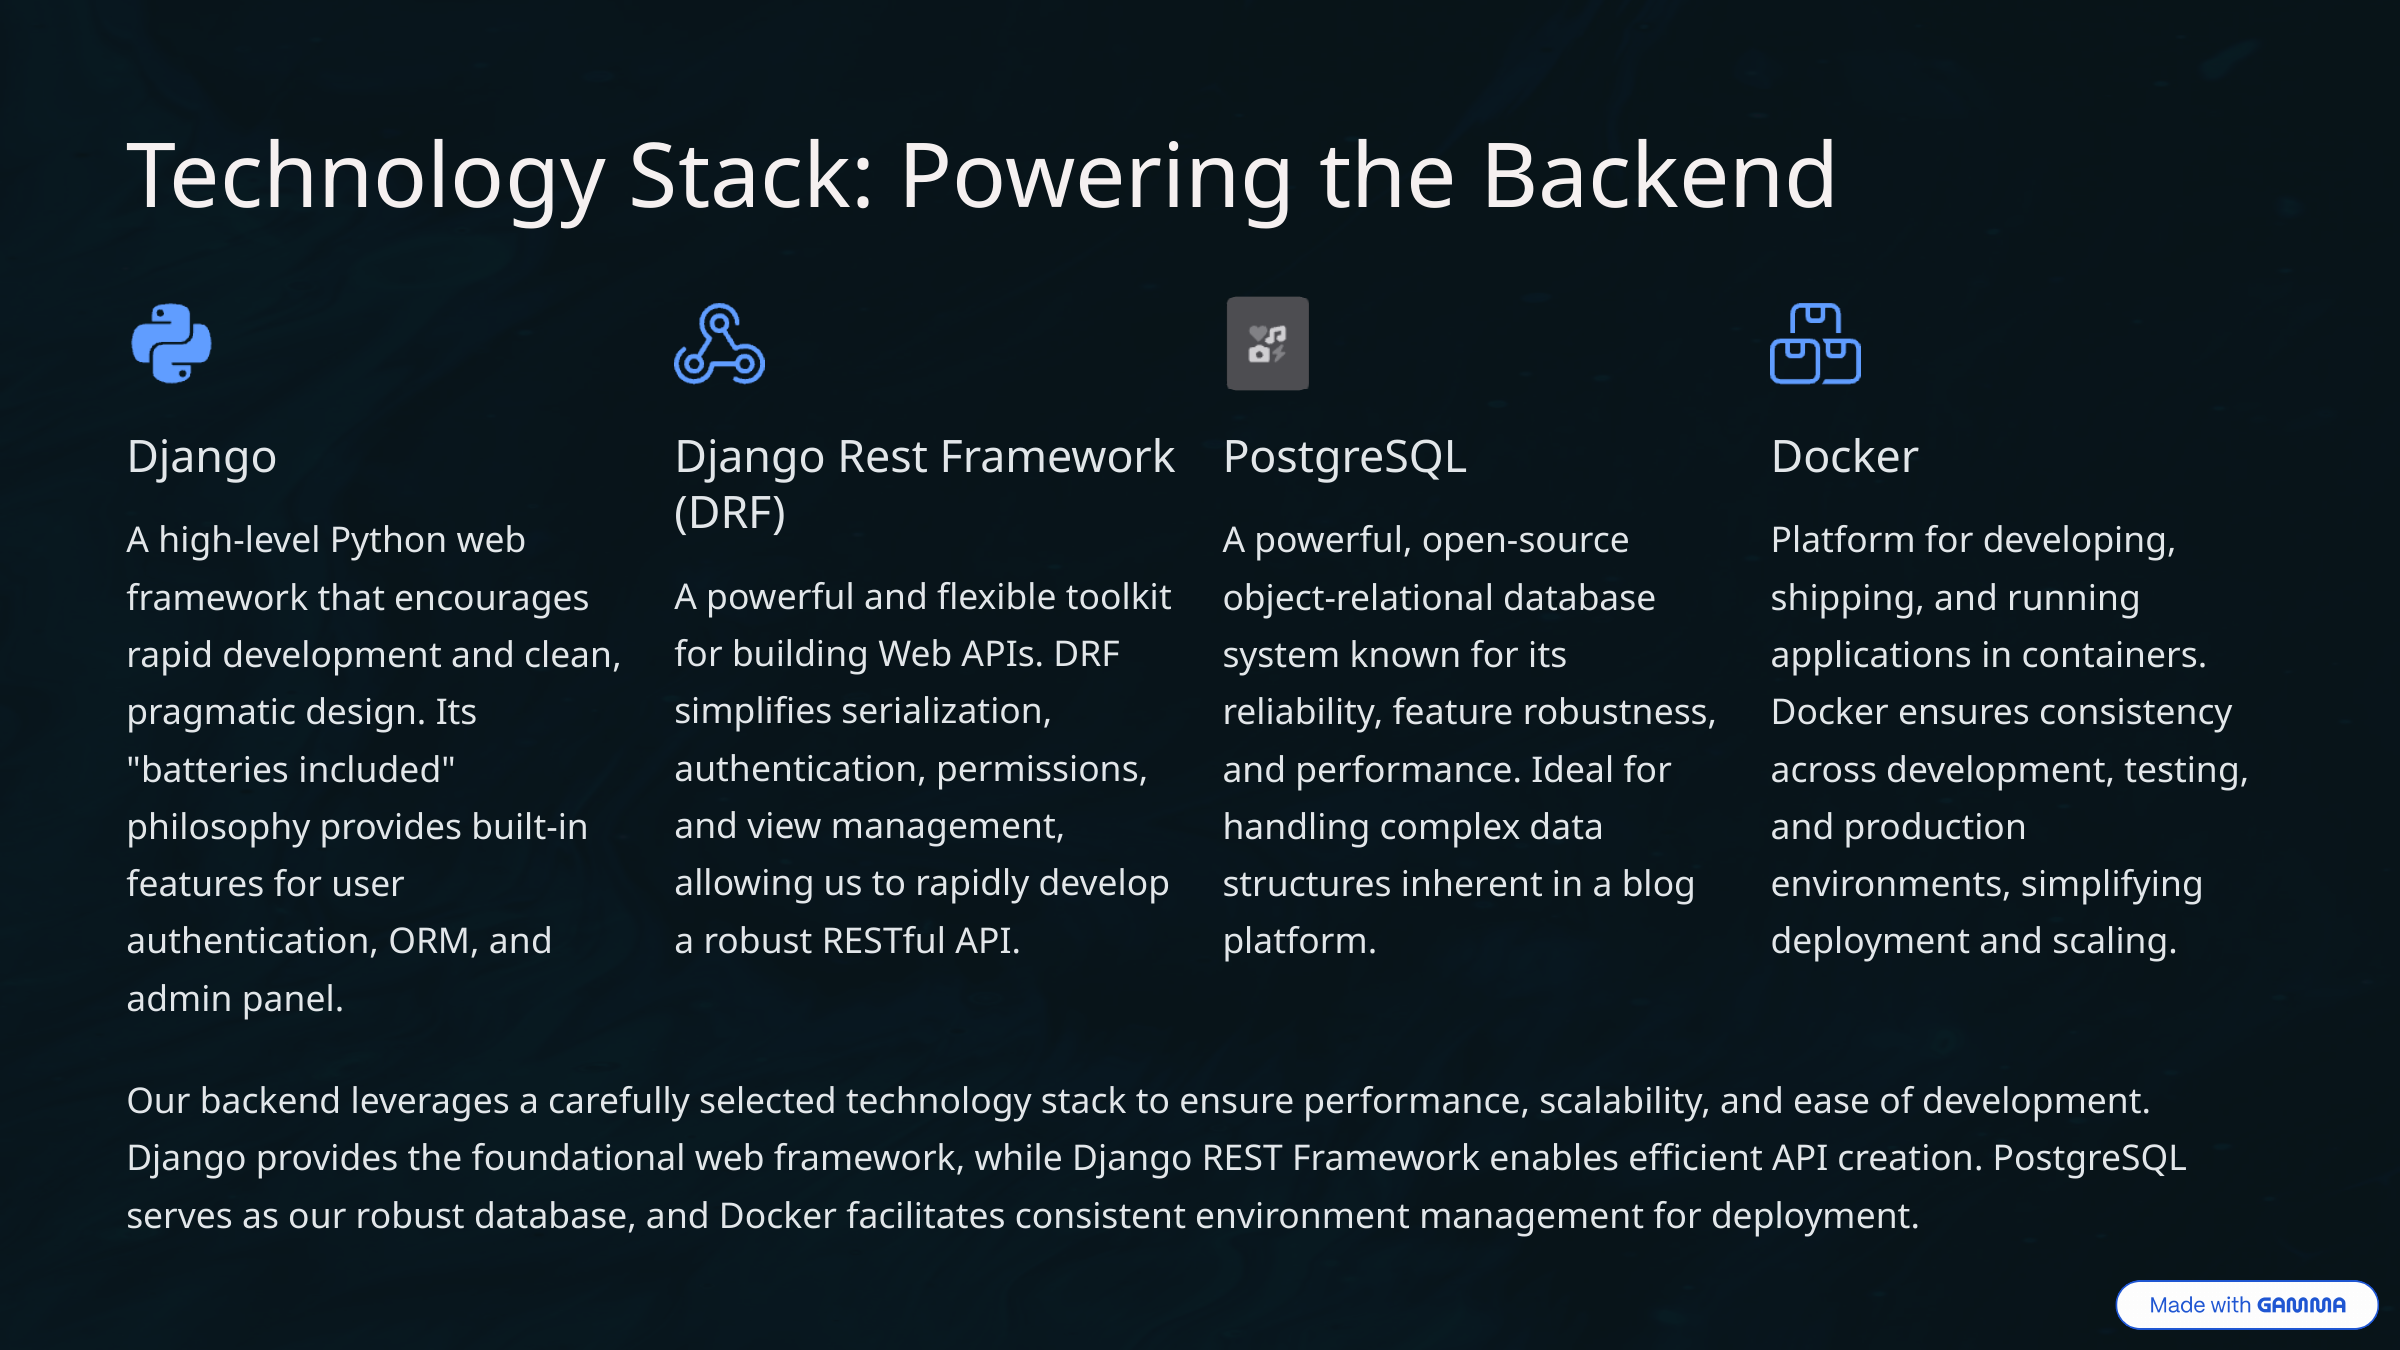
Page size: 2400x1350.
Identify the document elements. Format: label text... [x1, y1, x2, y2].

text_box A powerful and flexible toolkit for building Web APIs. DRF simplifies serialization, authentication, permissions, and view management, allowing us to rapidly develop a robust RESTful API. [674, 559, 1178, 1022]
text_box Technology Stack: Powering the Backend [126, 113, 1918, 227]
picture [1222, 298, 1313, 389]
text_box Docker [1770, 424, 2222, 482]
text_box A powerful, open-source object-relational database system known for its reliability, feature robustness, and performance. Ideal for handling complex data structures inherent in a blog platform. [1222, 502, 1726, 1023]
picture [1770, 298, 1861, 389]
text_box A high-level Python web framework that encourages rapid development and clean, pragmatic design. Its "batteries included" philosophy provides built-in features for user authentication, ORM, and admin panel. [126, 502, 630, 1023]
text_box Our backend leverages a carefully selected technology stack to ensure performance, scalability, and ease of development. Django provides the foundational web framework, while Django REST Framework enables efficient API creation. PostgreSQL serves as our robust database, and Docker facilitates consistent environment management for deployment. [126, 1063, 2274, 1237]
text_box Platform for developing, shipping, and running applications in containers. Docker ensures consistency across development, testing, and production environments, simplifying deployment and scaling. [1770, 502, 2274, 965]
picture [126, 298, 217, 389]
picture [2106, 1271, 2389, 1339]
text_box PostgreSQL [1222, 424, 1674, 482]
text_box Django [126, 424, 578, 482]
text_box Django Rest Framework (DRF) [674, 424, 1178, 538]
picture [674, 298, 765, 389]
